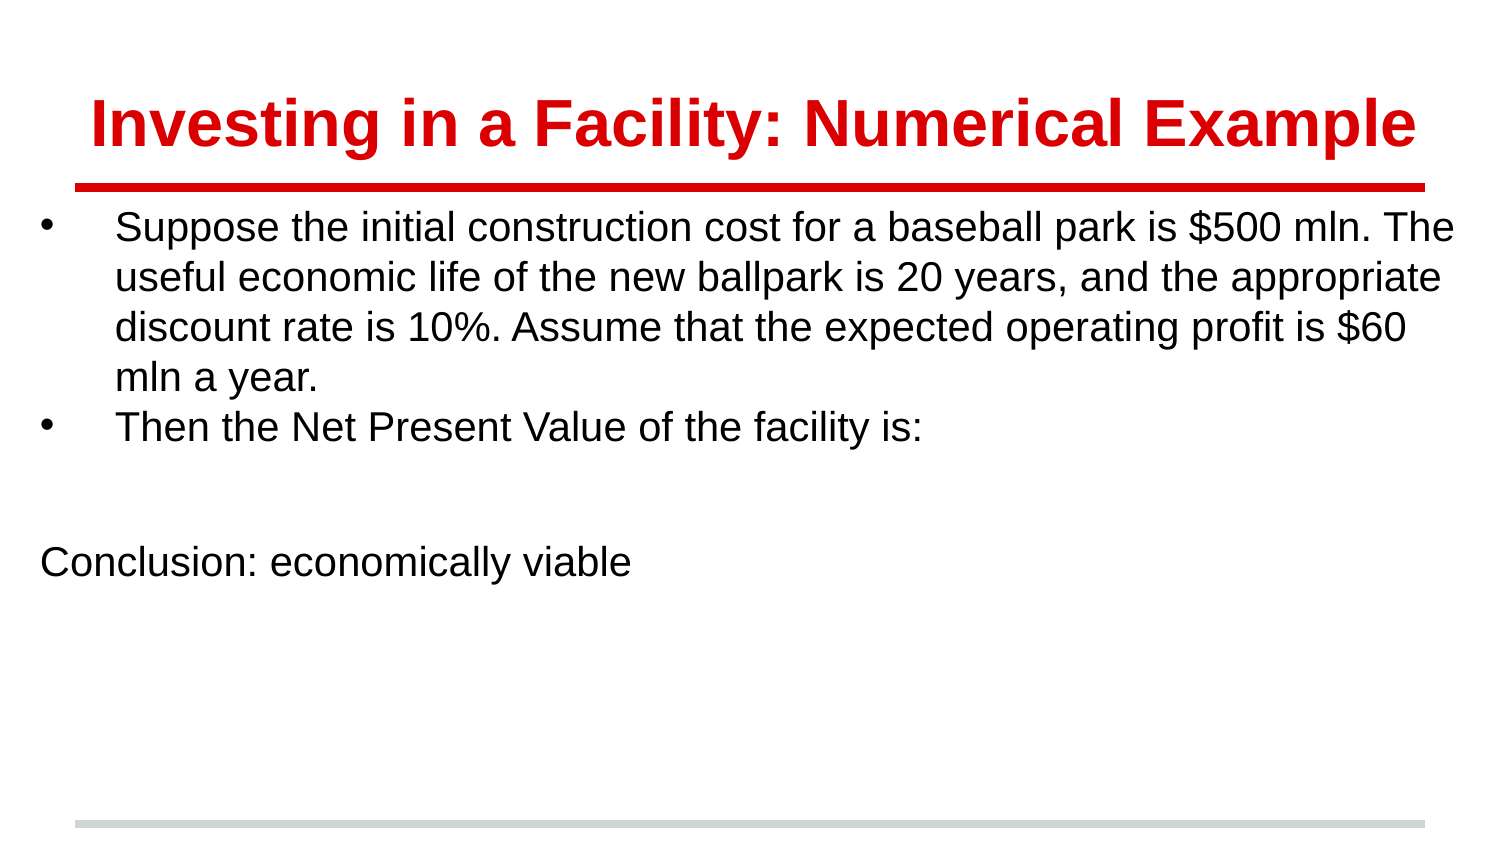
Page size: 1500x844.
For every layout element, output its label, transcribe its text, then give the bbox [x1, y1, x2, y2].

title Investing in a Facility: Numerical Example [75, 33, 1463, 175]
